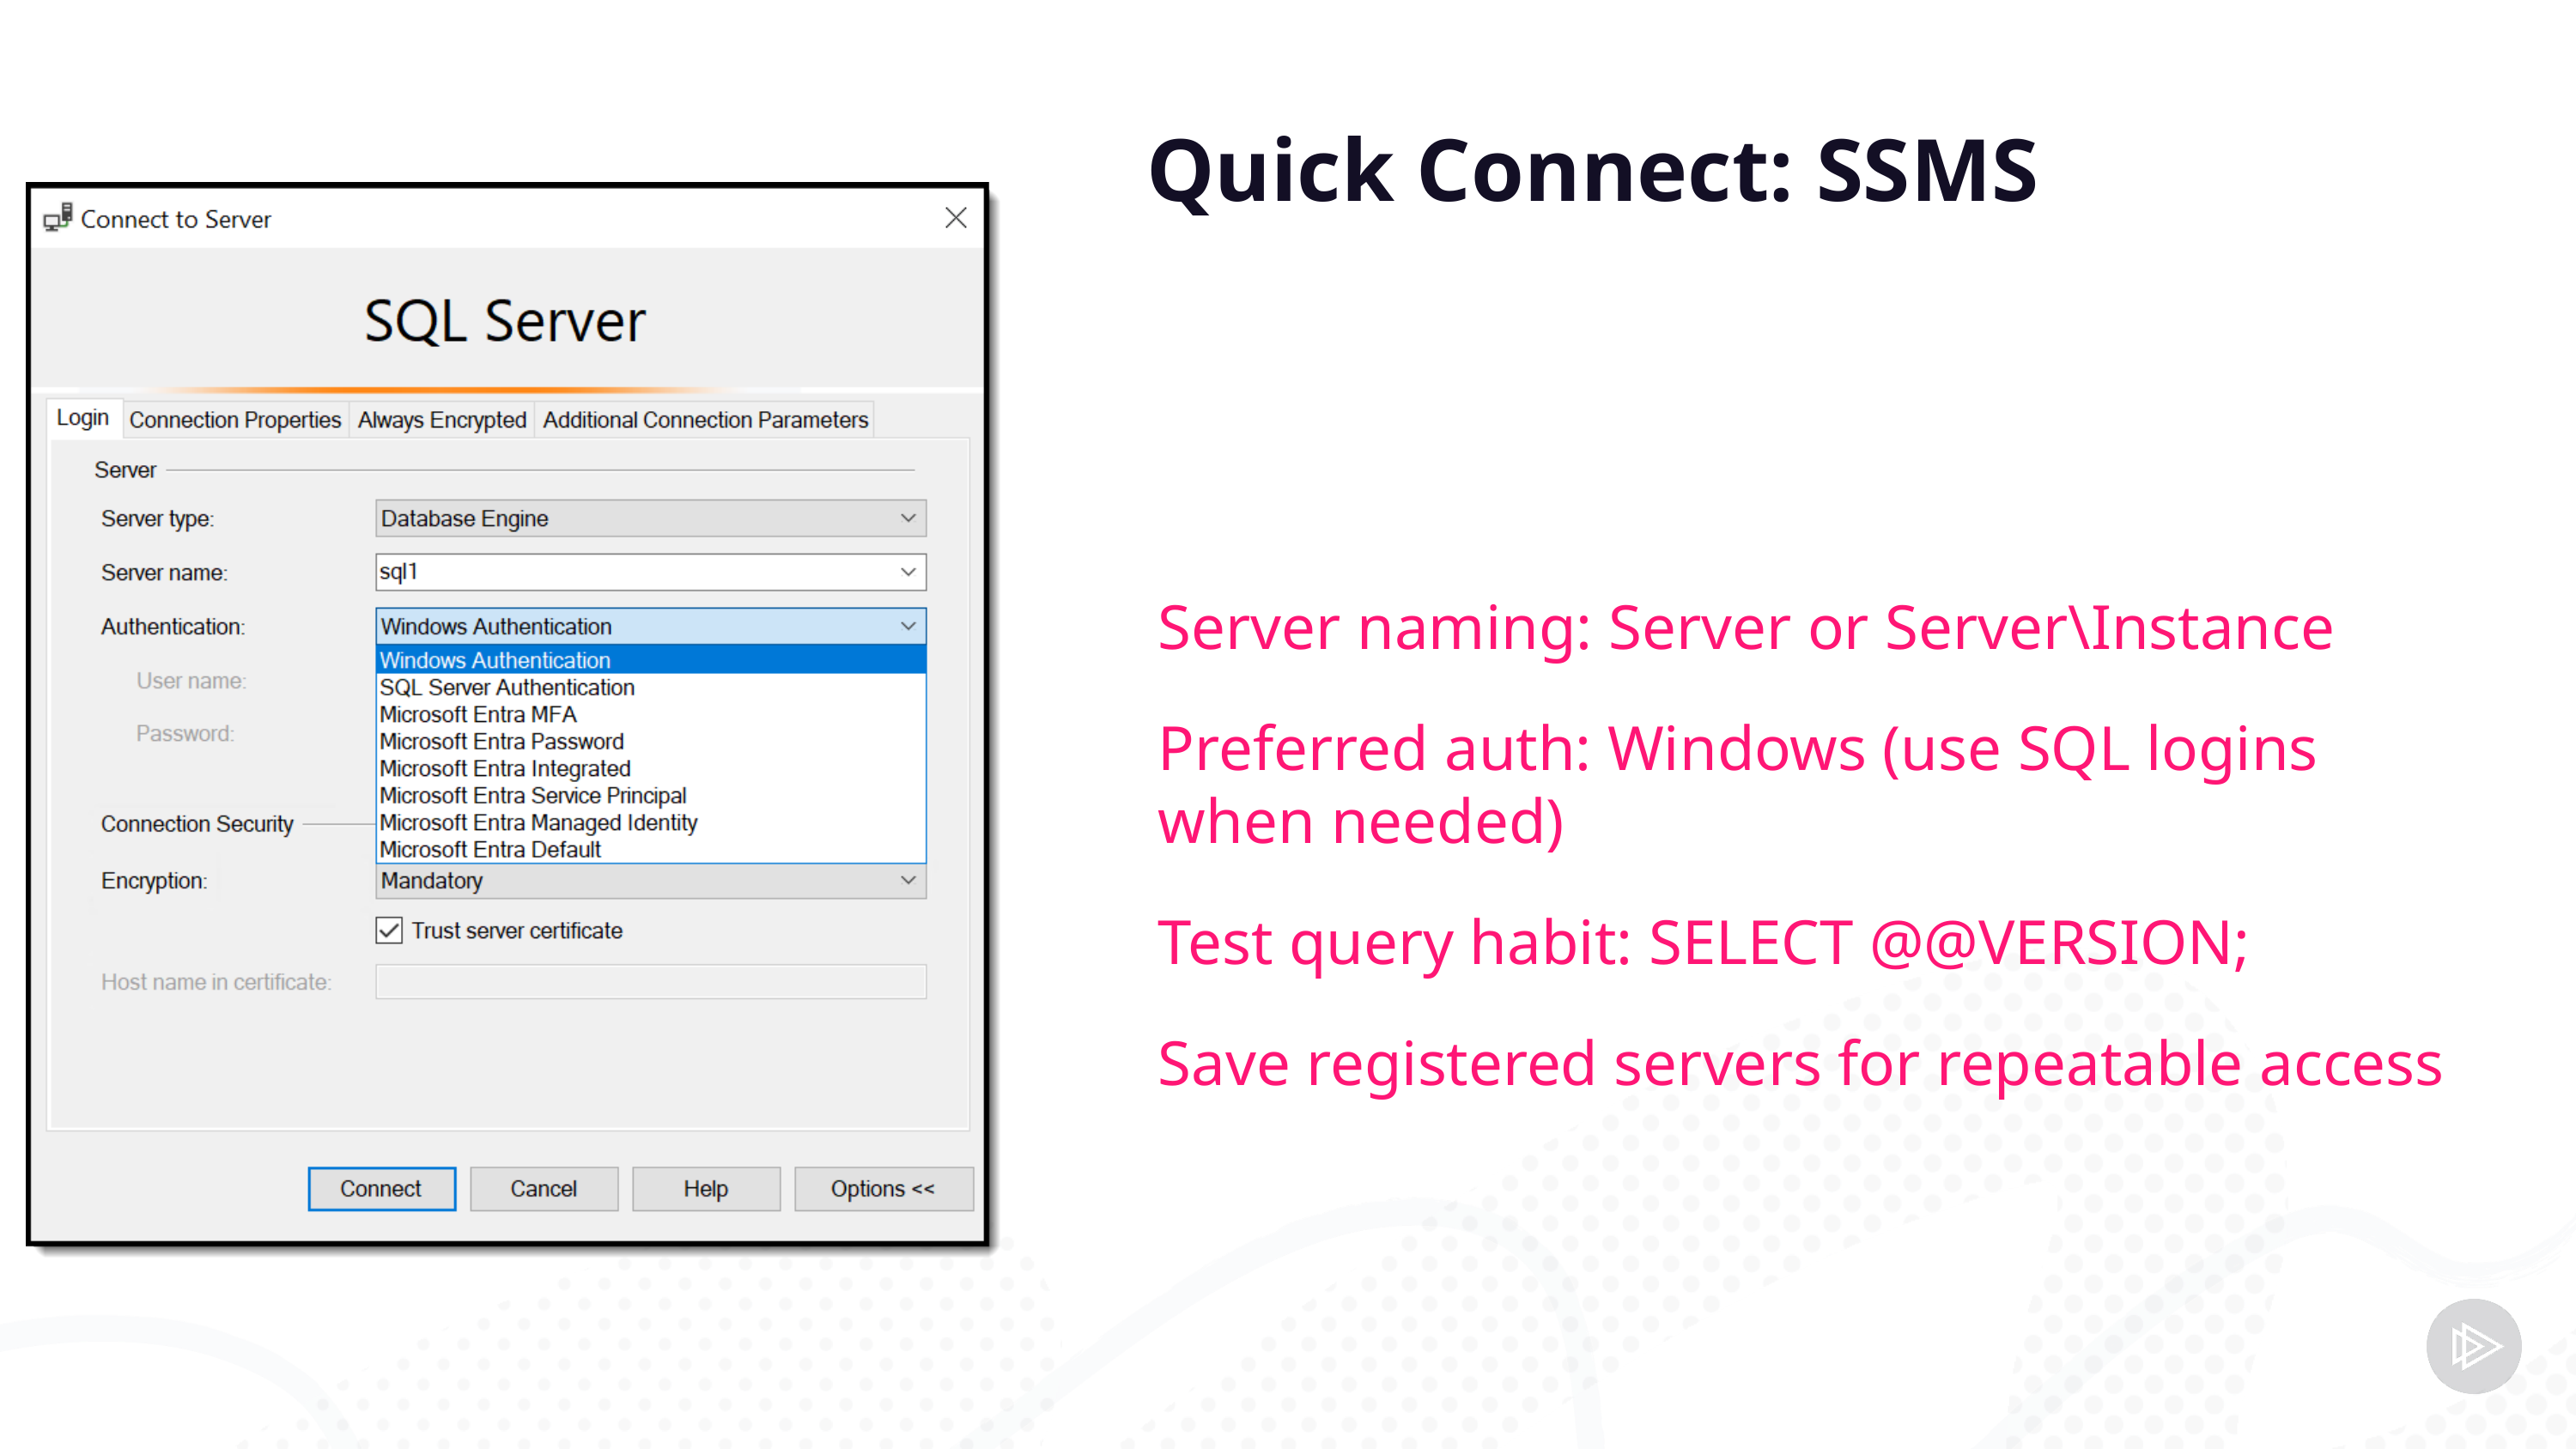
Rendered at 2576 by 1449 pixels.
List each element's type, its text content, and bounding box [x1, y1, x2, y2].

title Quick Connect: SSMS [1133, 120, 2473, 236]
picture [0, 0, 1019, 1449]
list Server naming: Server or Server\Instance Preferred auth: Windows (use SQL logins when needed) Test query habit: SELECT @@VERSION; Save registered servers for repeatable access [1133, 311, 2473, 1375]
